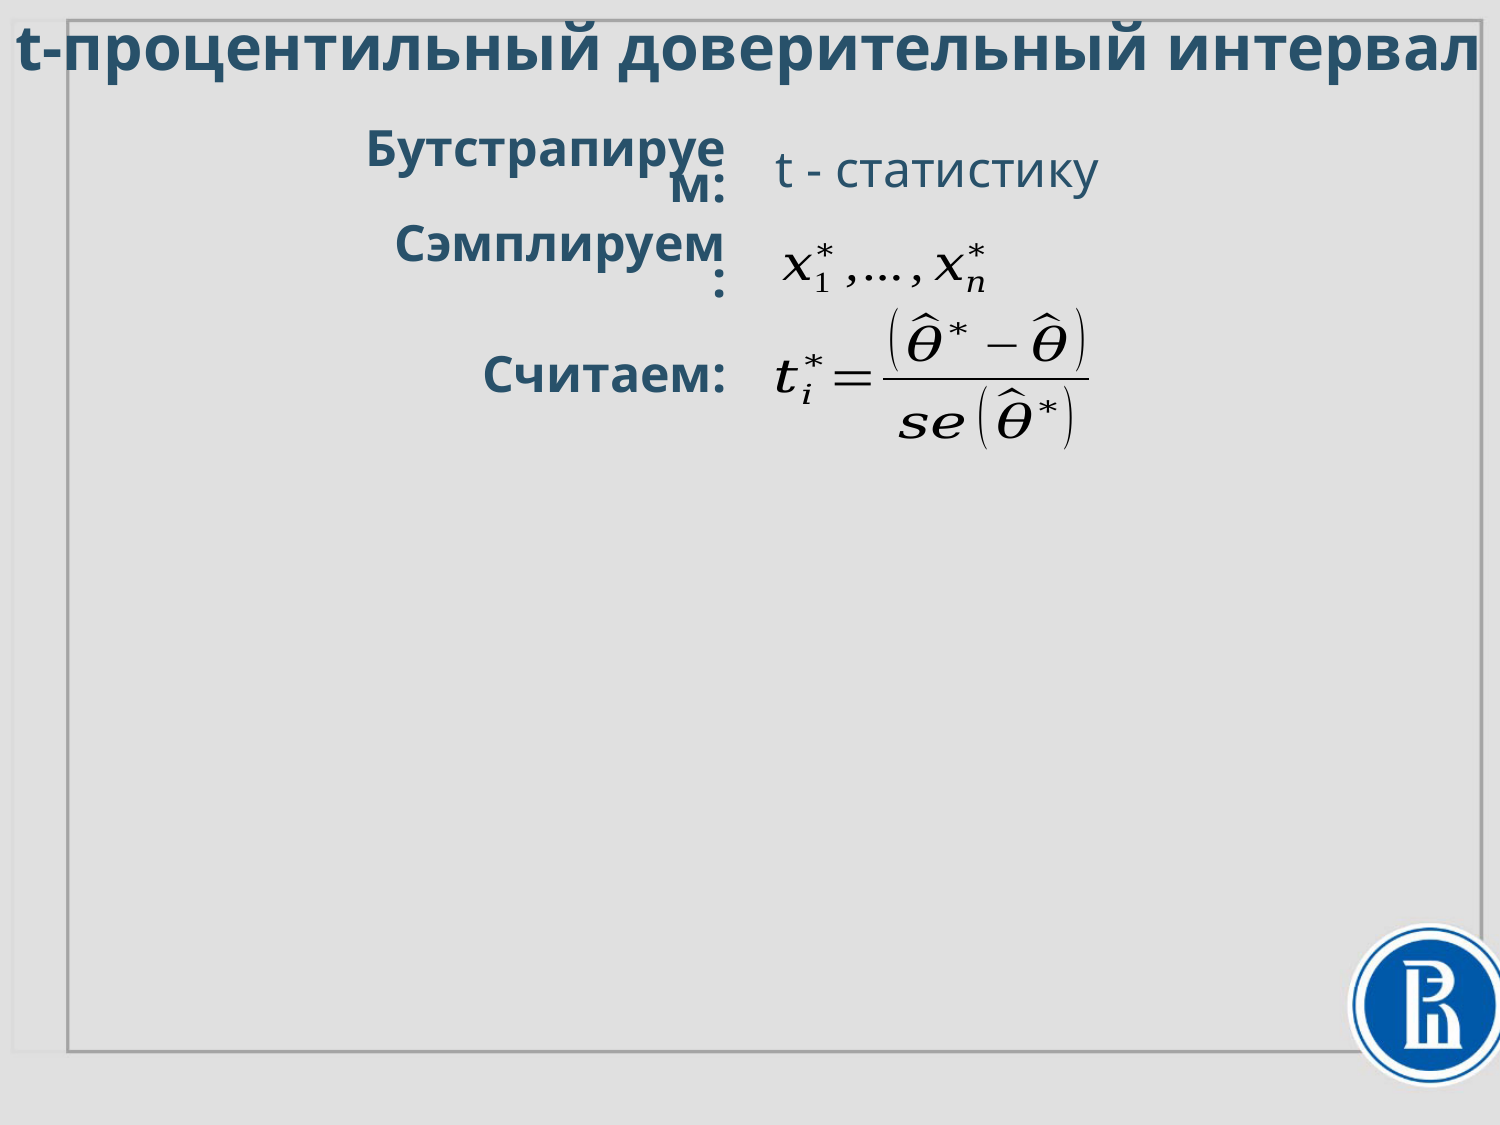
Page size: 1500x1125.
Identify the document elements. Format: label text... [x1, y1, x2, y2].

text_box Сэмплируем: [383, 233, 727, 306]
text_box Считаем: [383, 363, 727, 400]
title t-процентильный доверительный интервал [0, 0, 1500, 102]
text_box Бутстрапируем: [360, 137, 727, 210]
text_box t - статистику [773, 158, 1377, 195]
picture [0, 102, 1500, 1125]
